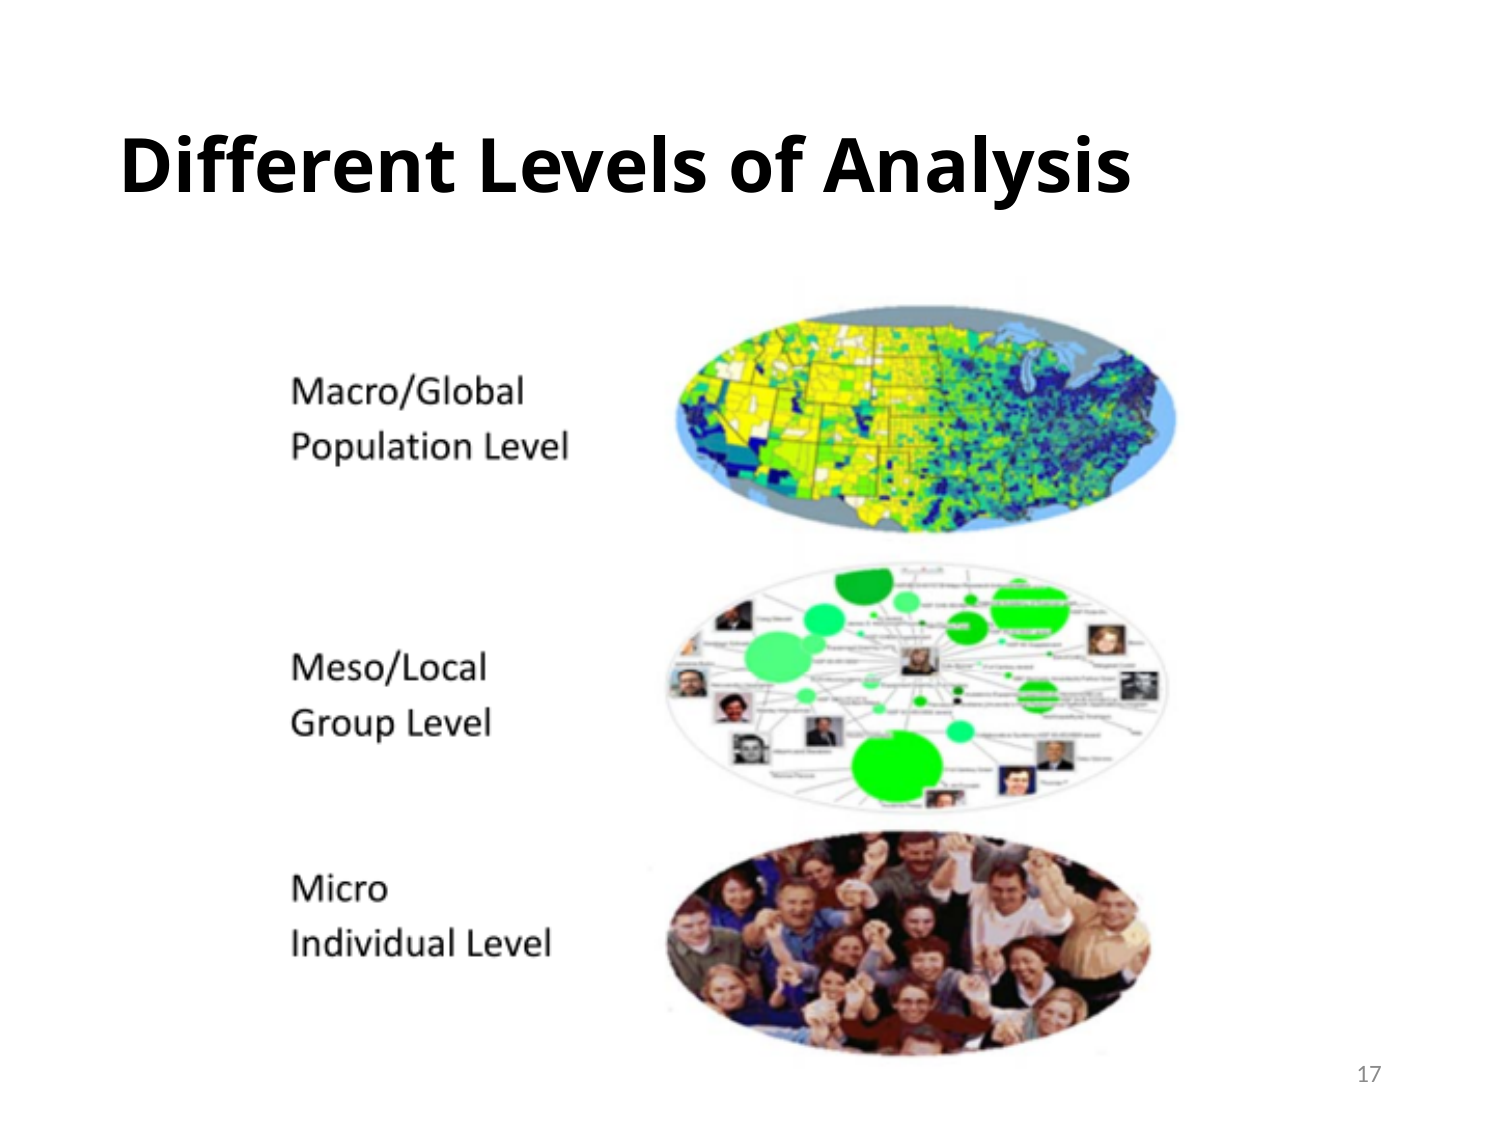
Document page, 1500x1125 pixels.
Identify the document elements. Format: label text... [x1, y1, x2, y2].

title Different Levels of Analysis [103, 59, 1397, 278]
slide_number 17 [1059, 1042, 1397, 1103]
picture [276, 276, 1224, 1102]
